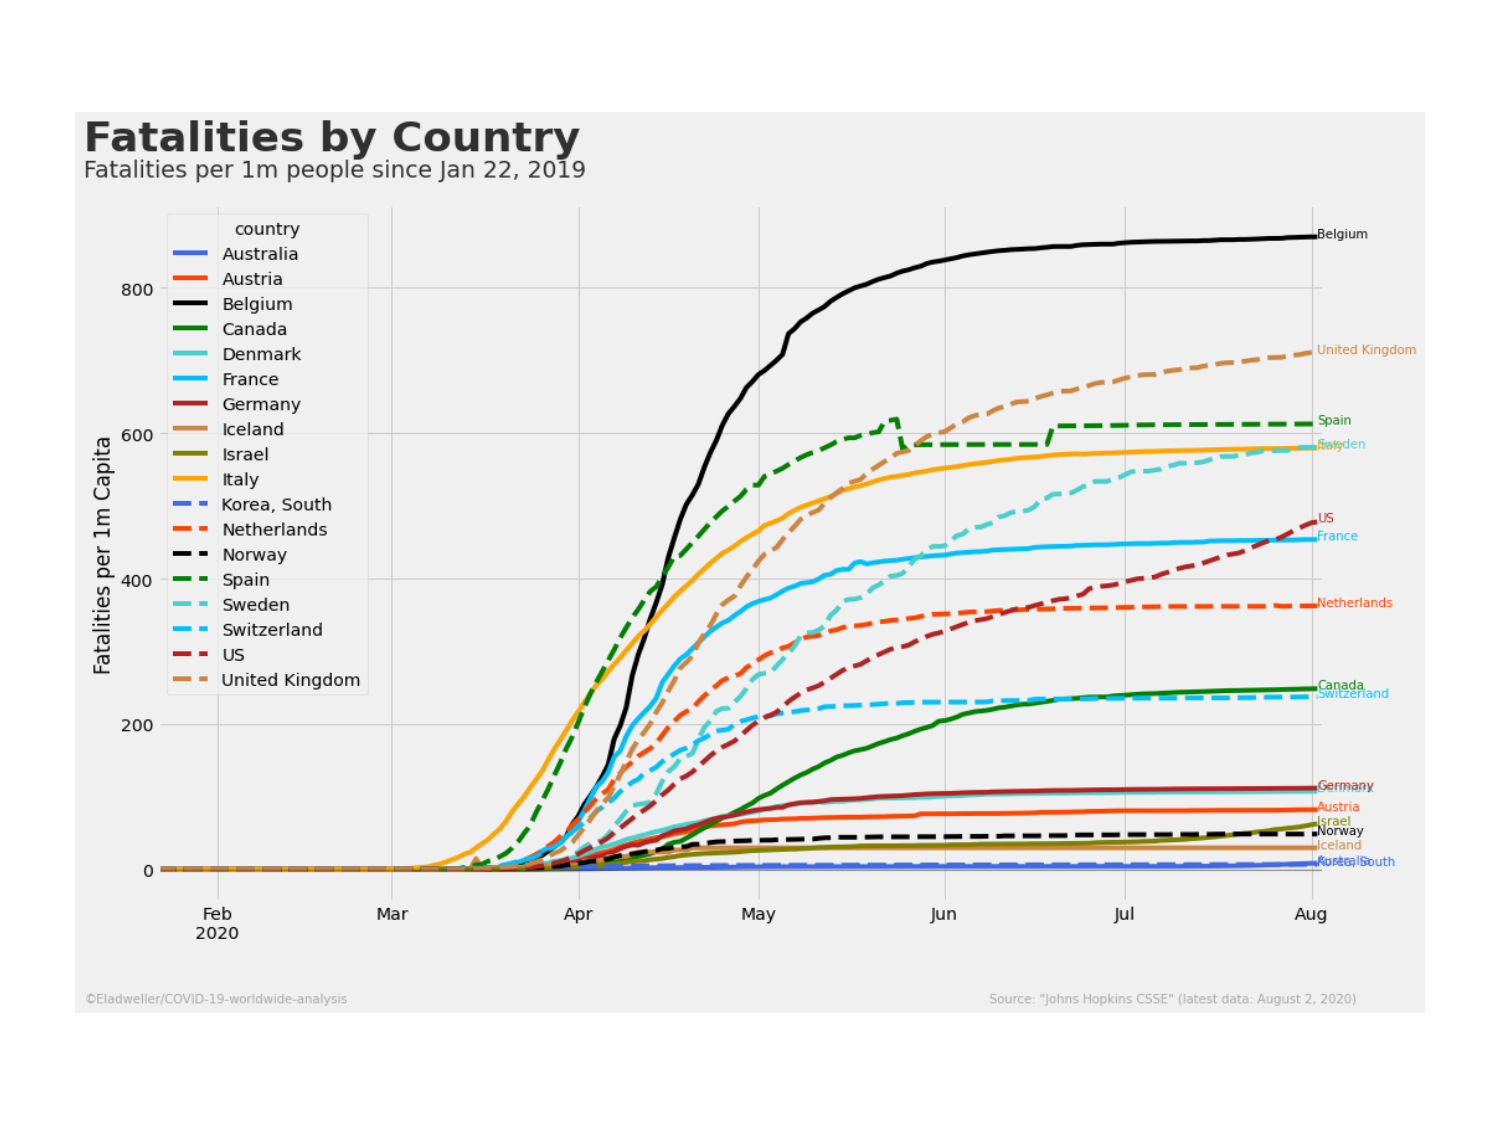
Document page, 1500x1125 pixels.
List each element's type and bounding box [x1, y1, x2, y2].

picture [74, 112, 1426, 1013]
